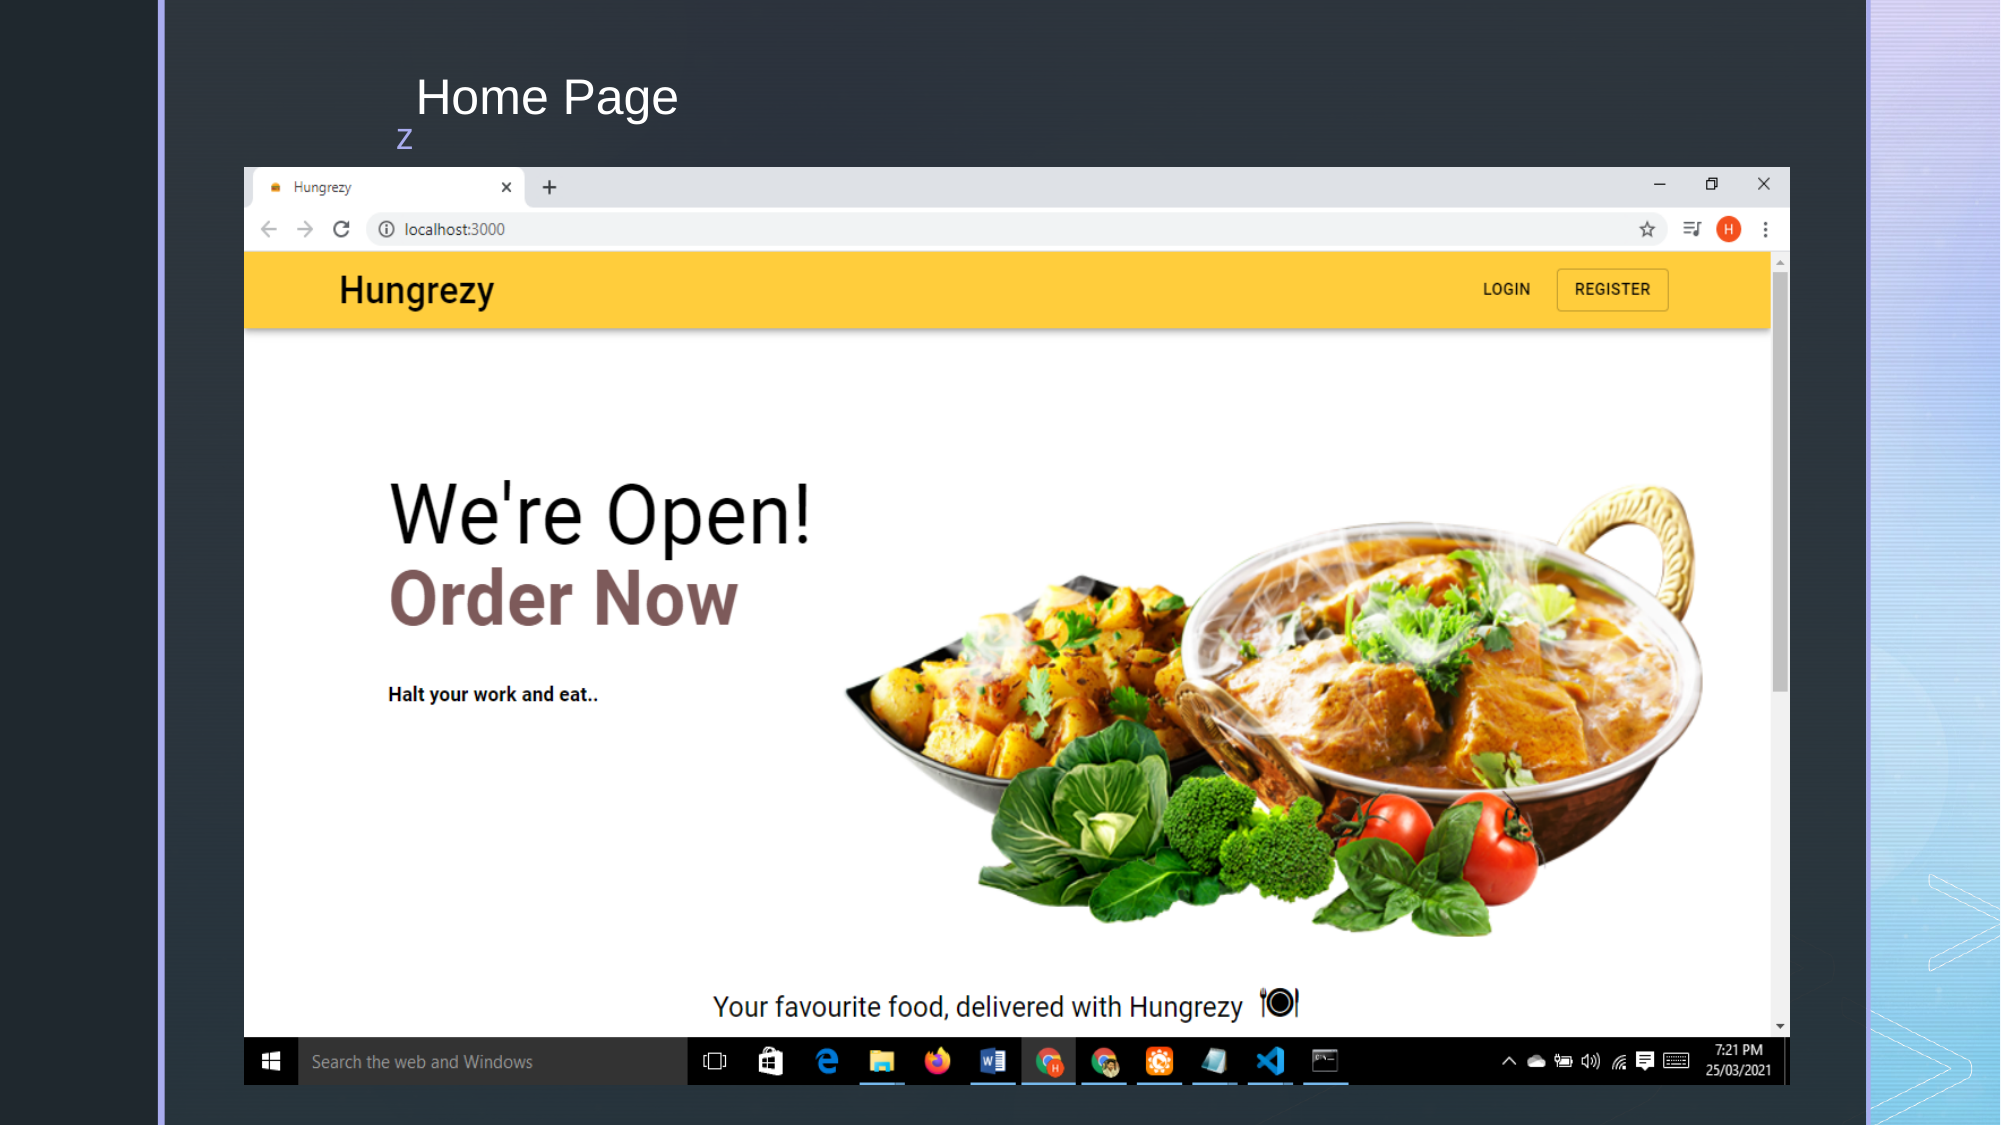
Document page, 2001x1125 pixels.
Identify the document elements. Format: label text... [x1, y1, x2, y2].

picture [1871, 0, 2001, 1125]
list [243, 166, 1790, 1085]
title Home Page [400, 64, 1734, 166]
